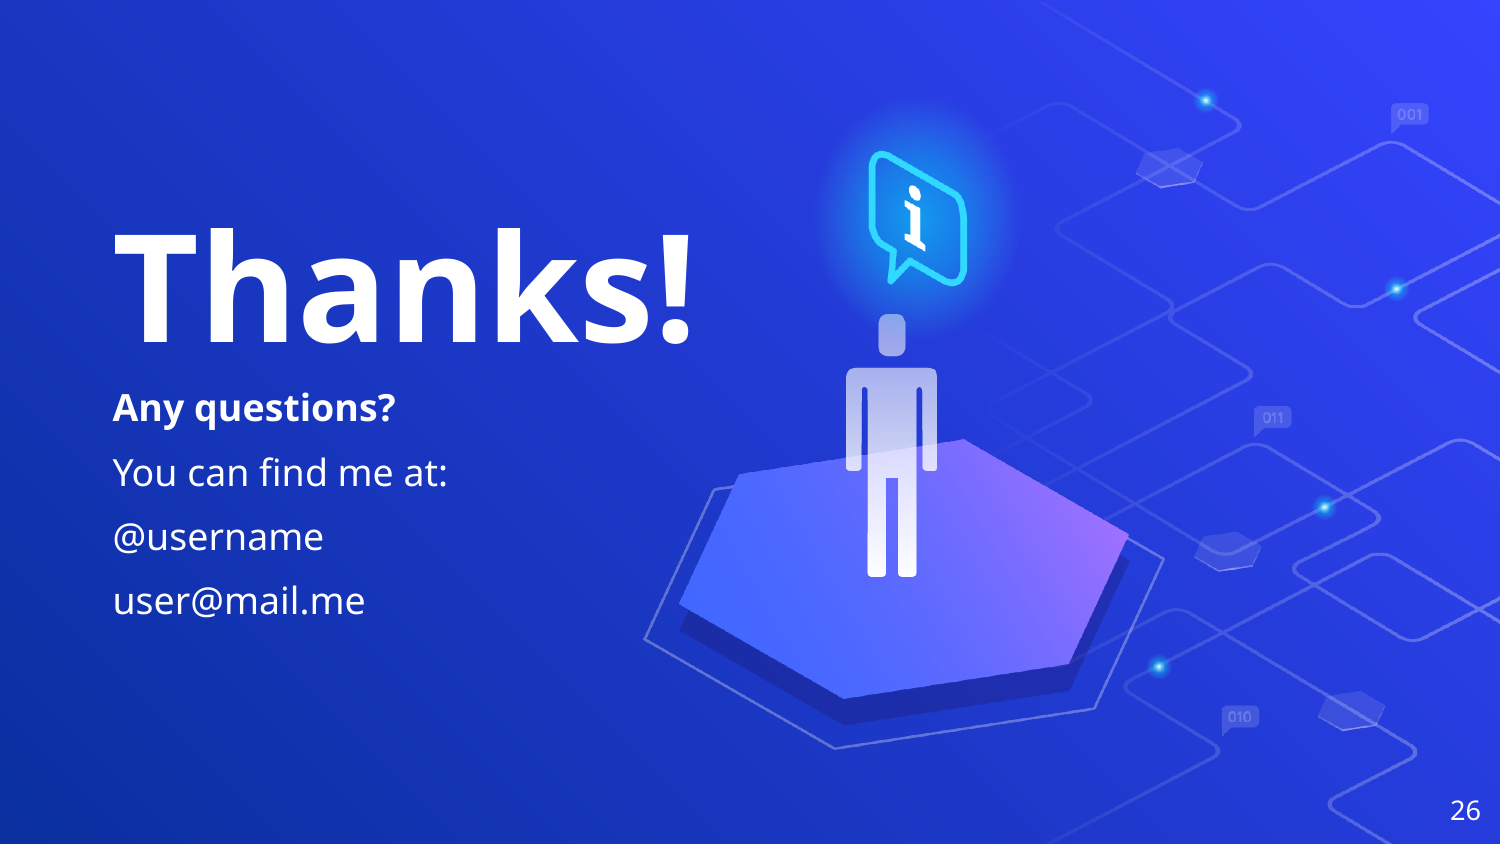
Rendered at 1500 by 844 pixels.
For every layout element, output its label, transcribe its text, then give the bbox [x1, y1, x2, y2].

subtitle Any questions? You can find me at: @username user@mail.me [112, 377, 706, 624]
slide_number 26 [1391, 779, 1482, 844]
title Thanks! [112, 220, 706, 373]
picture [0, 0, 1500, 844]
